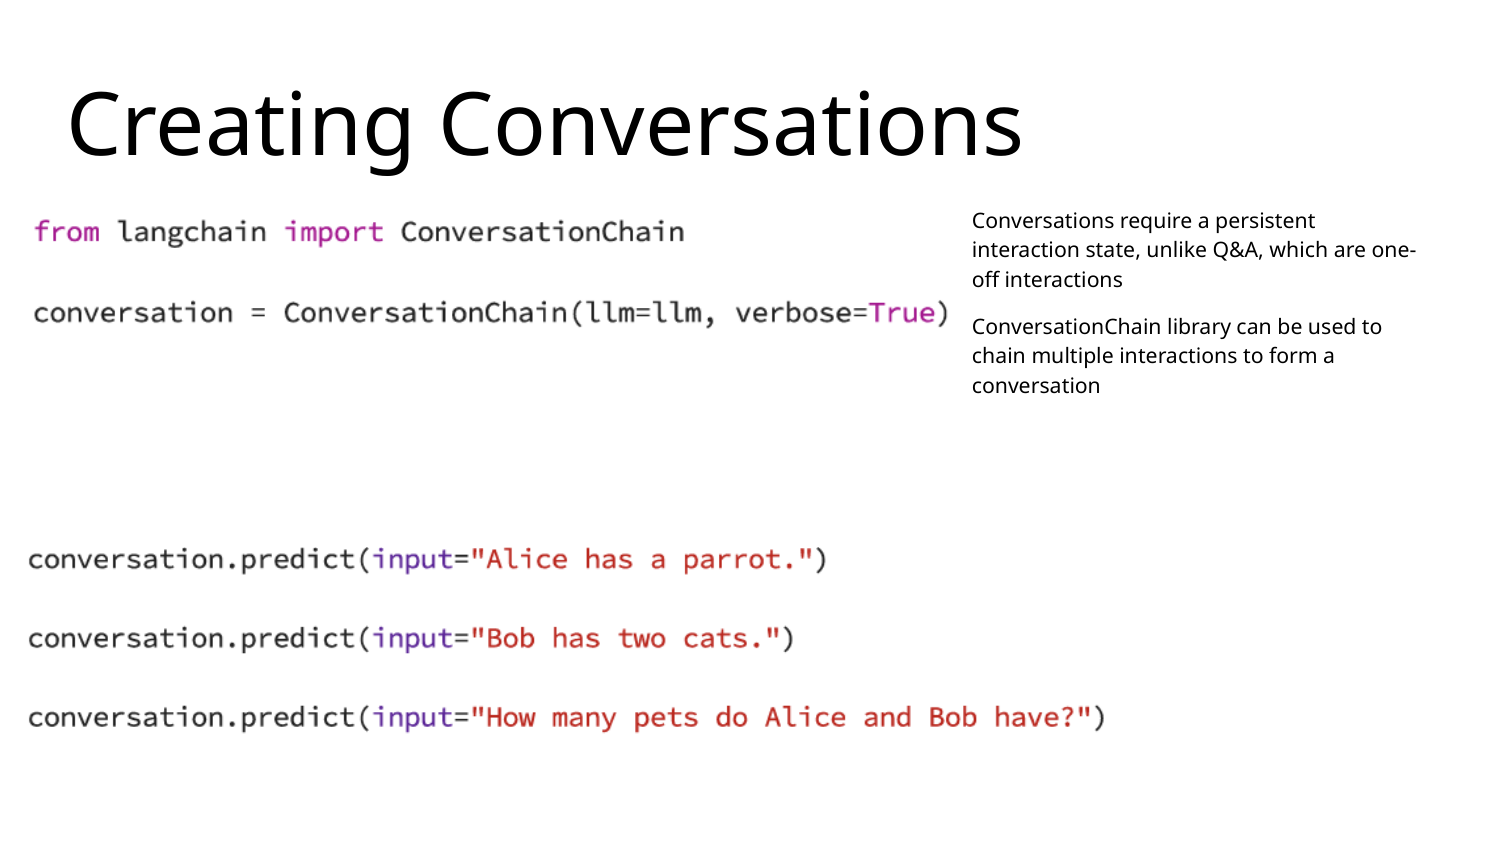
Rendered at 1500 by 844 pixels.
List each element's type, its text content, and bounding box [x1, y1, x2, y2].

list Conversations require a persistent interaction state, unlike Q&A, which are one-off interactions ConversationChain library can be used to chain multiple interactions to form a conversation [956, 188, 1443, 413]
title Creating Conversations [51, 51, 1449, 189]
picture [24, 212, 958, 350]
picture [24, 546, 1105, 744]
